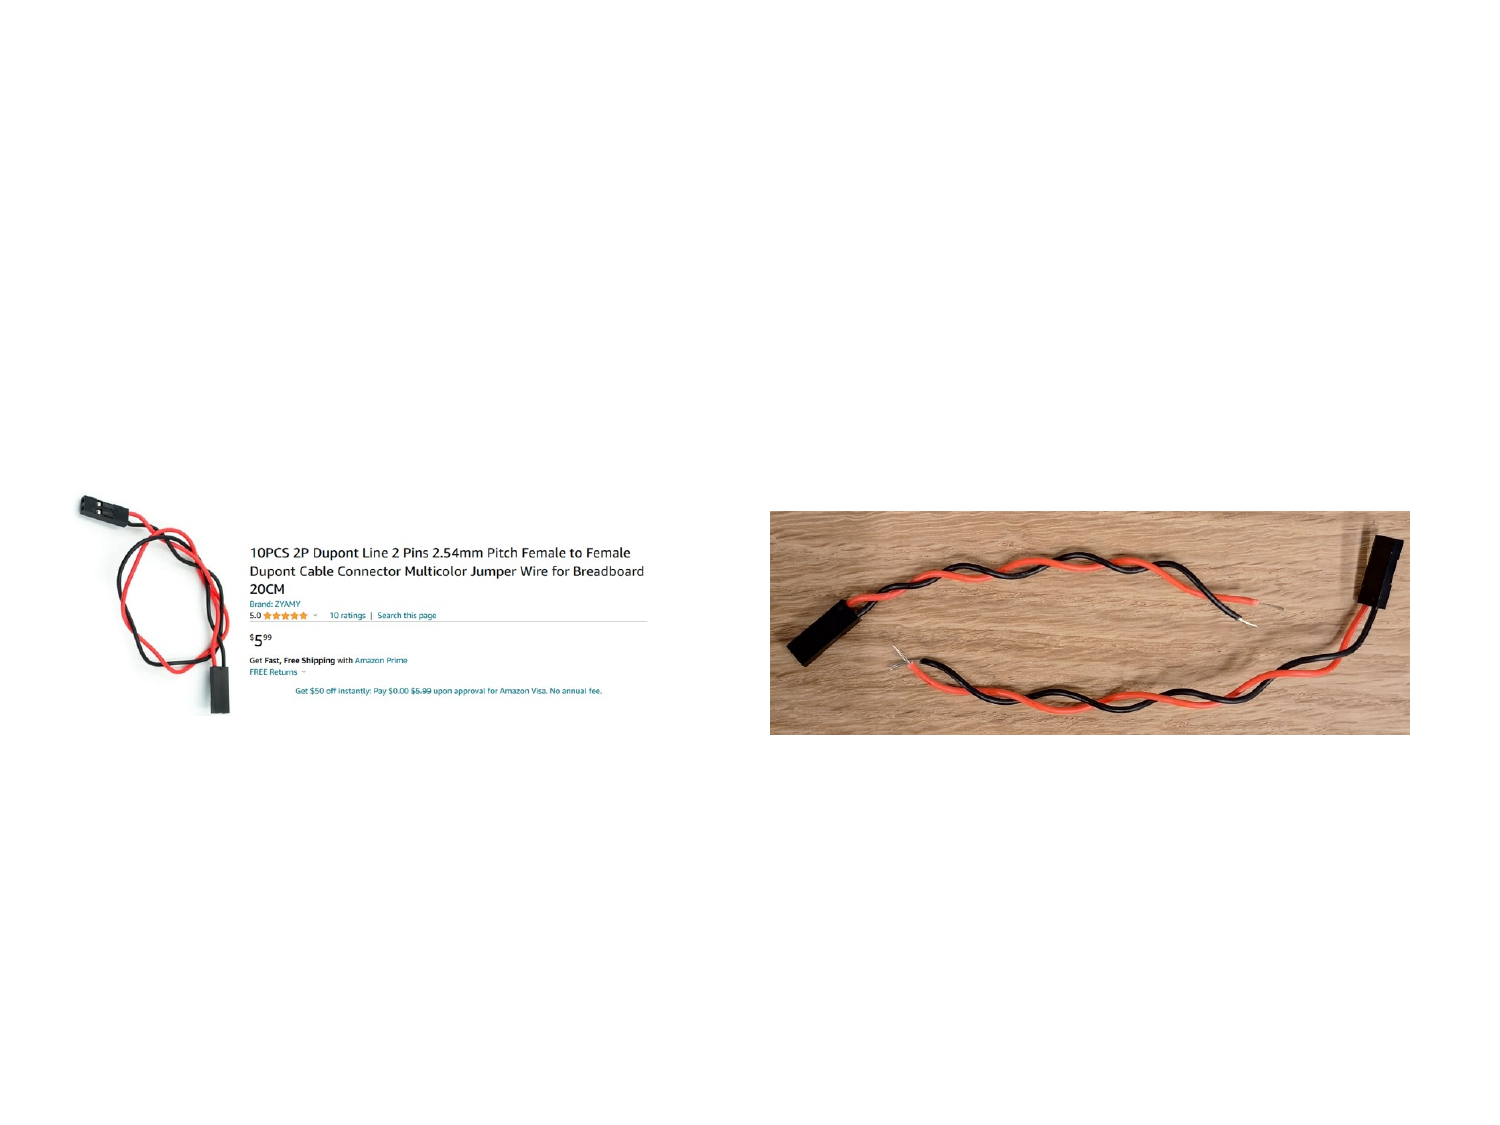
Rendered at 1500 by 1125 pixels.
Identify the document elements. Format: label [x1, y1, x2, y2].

picture [241, 537, 655, 709]
picture [69, 487, 232, 716]
picture [770, 511, 1410, 735]
